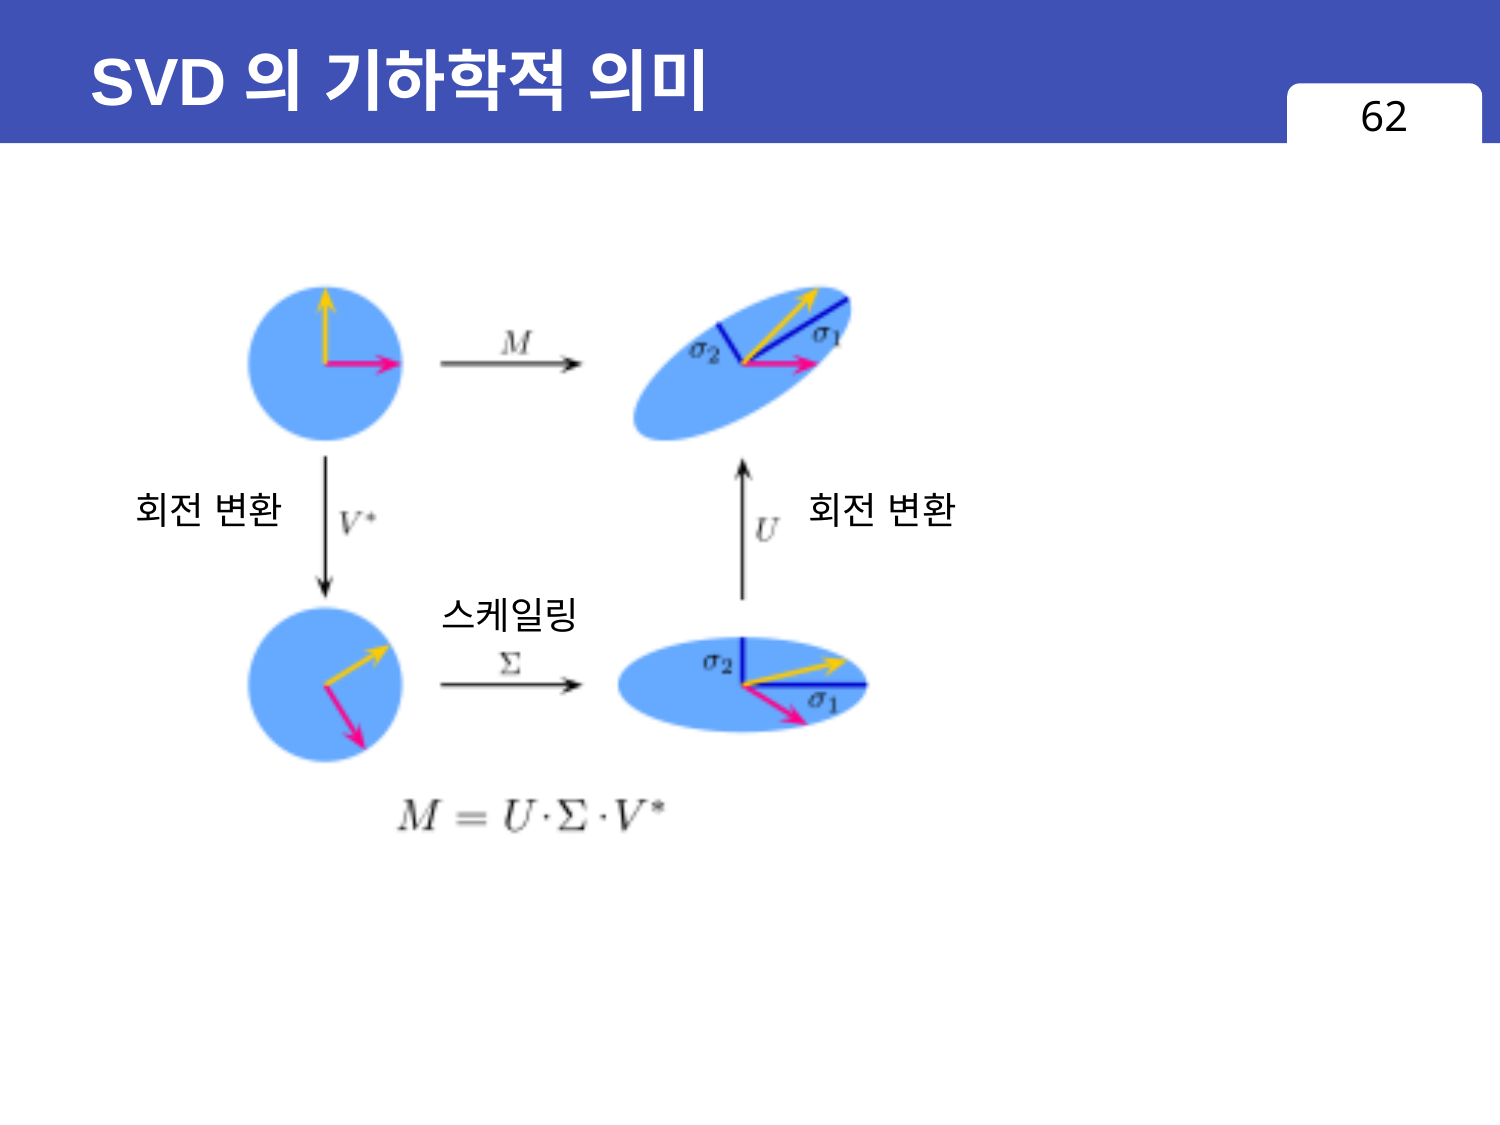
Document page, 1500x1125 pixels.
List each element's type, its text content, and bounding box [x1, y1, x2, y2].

title SVD의 기하학적 의미 [74, 16, 1426, 141]
text_box 회전 변환 [908, 479, 972, 540]
slide_number 62 [1286, 81, 1483, 161]
text_box 회전 변환 [120, 479, 224, 540]
picture [229, 266, 904, 880]
